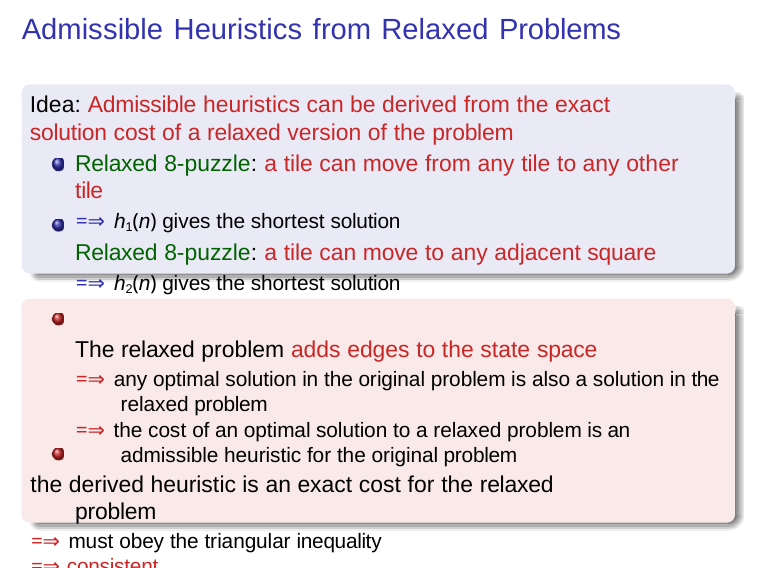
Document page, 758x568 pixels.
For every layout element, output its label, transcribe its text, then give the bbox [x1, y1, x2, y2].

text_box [21, 84, 744, 283]
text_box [21, 298, 744, 532]
title Admissible Heuristics from Relaxed Problems [15, 7, 757, 106]
text_box Idea: Admissible heuristics can be derived from the exact solution cost of a relaxed version of the problem Relaxed 8-puzzle: a tile can move from any tile to any other tile =⇒ h1(n) gives the shortest solution Relaxed 8-puzzle: a tile can move to any adjacent square =⇒ h2(n) gives the shortest solution The relaxed problem adds edges to the state space =⇒ any optimal solution in the original problem is also a solution in the relaxed problem =⇒ the cost of an optimal solution to a relaxed problem is an admissible heuristic for the original problem the derived heuristic is an exact cost for the relaxed problem =⇒ must obey the triangular inequality =⇒ consistent [21, 539, 731, 568]
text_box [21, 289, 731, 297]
